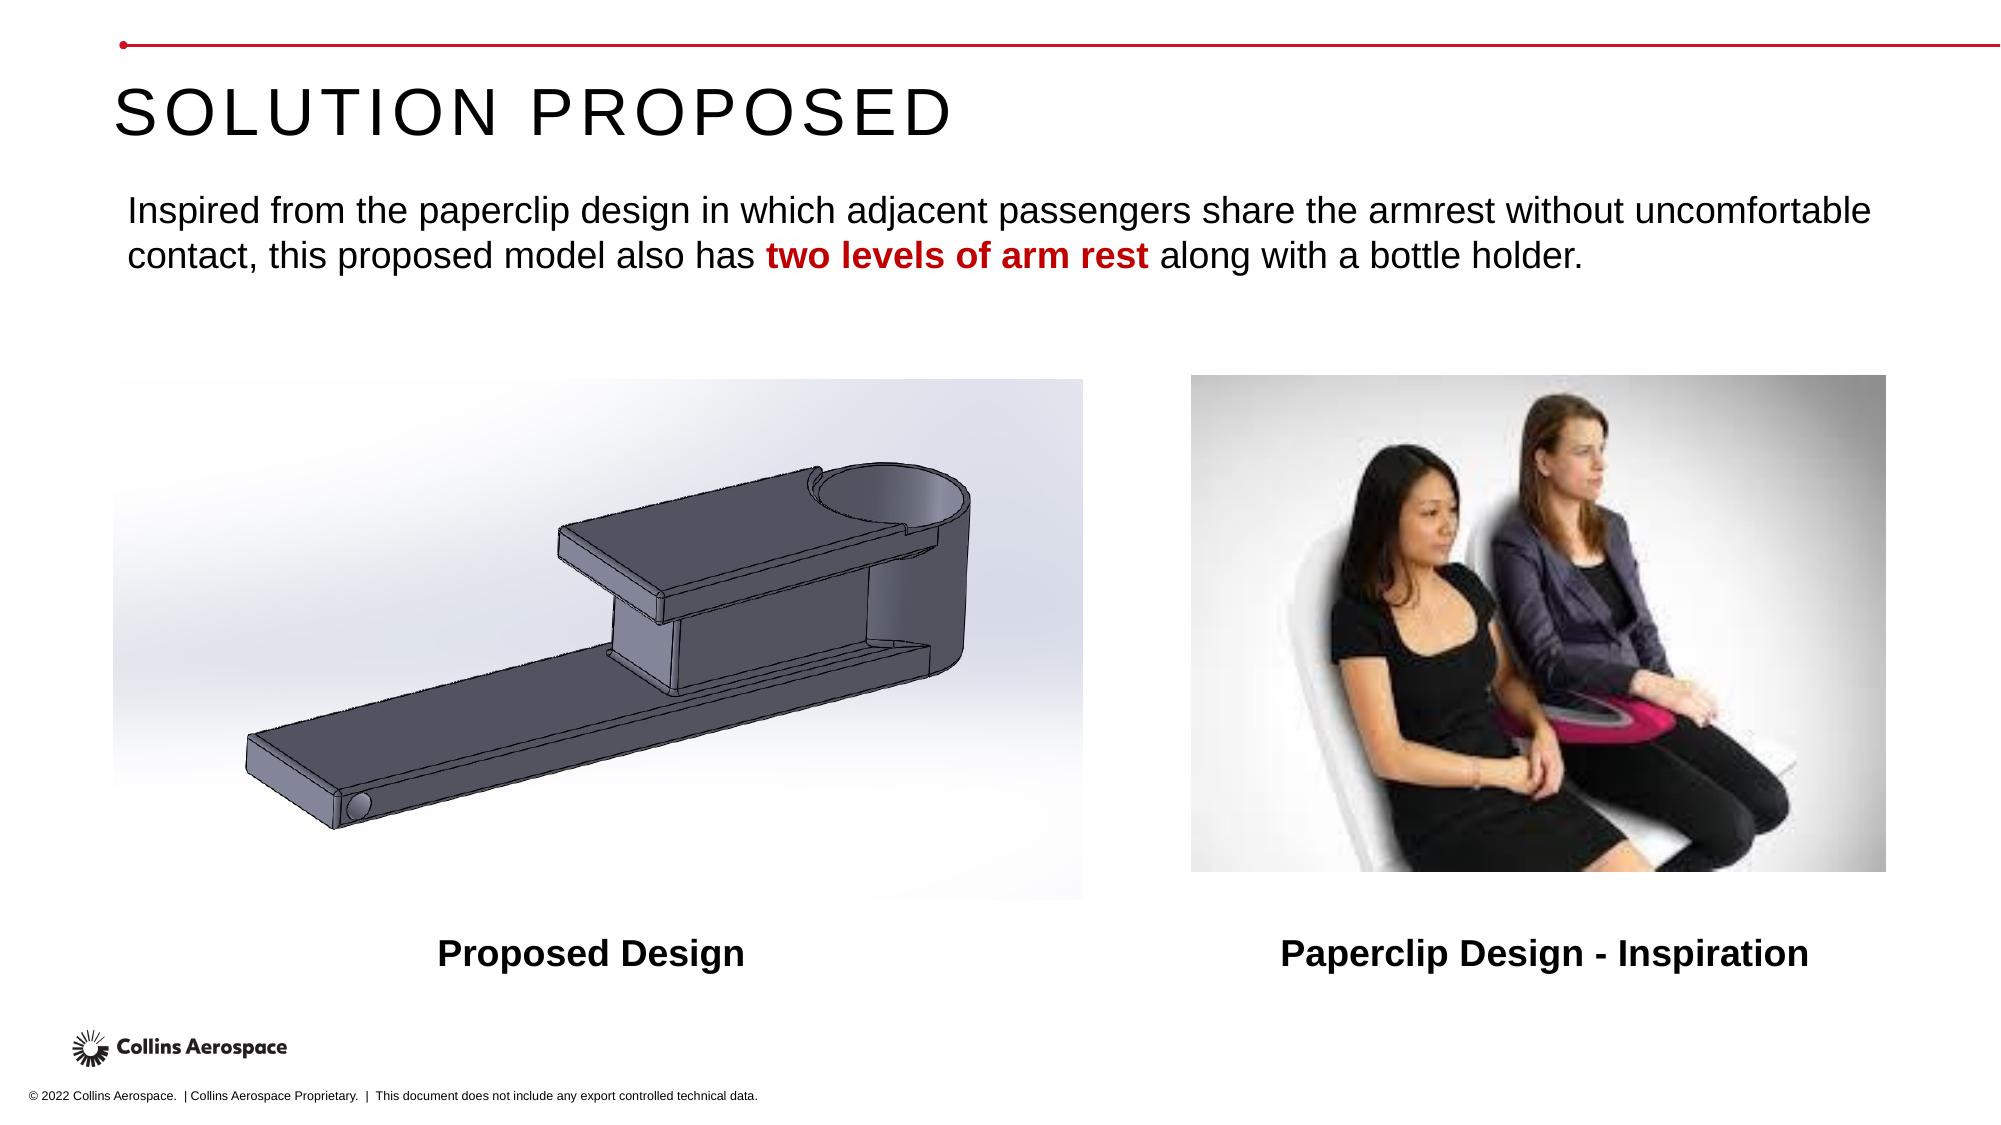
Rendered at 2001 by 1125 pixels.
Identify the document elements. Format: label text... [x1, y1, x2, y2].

picture [1191, 375, 1887, 872]
footer © 2022 Collins Aerospace. | Collins Aerospace Proprietary. | This document does not include any export controlled technical data. [13, 1080, 1667, 1125]
text_box Paperclip Design - Inspiration [1191, 921, 1899, 982]
text_box Inspired from the paperclip design in which adjacent passengers share the armrest without uncomfortable contact, this proposed model also has two levels of arm rest along with a bottle holder. [112, 178, 1930, 284]
picture [72, 1030, 287, 1067]
picture [113, 379, 1083, 900]
text_box Proposed Design [100, 921, 1083, 982]
title SOLUTION PROPOSED [113, 84, 1888, 178]
